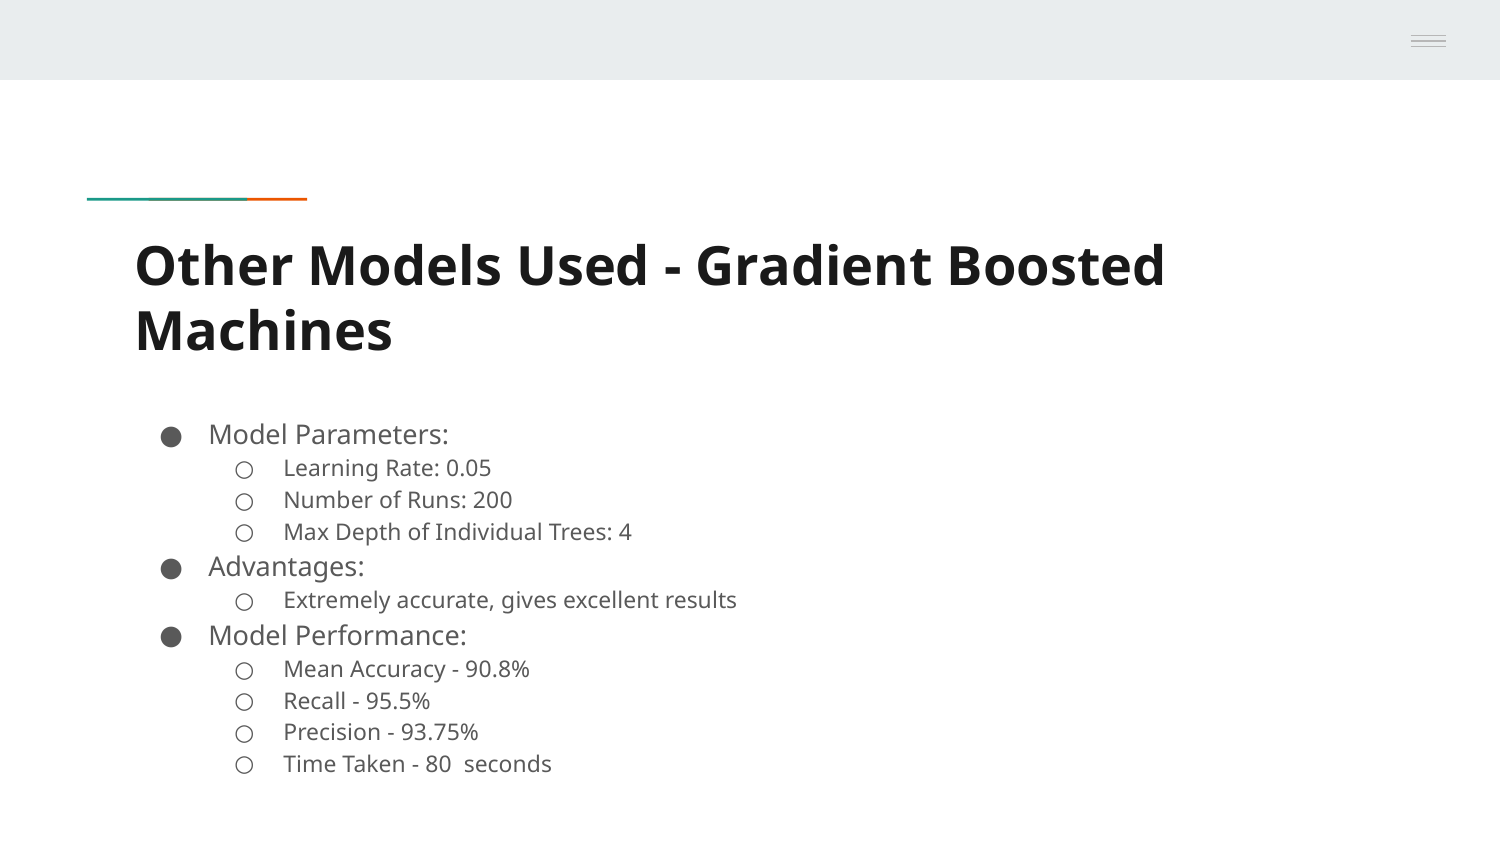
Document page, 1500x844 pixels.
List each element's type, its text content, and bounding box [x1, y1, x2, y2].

list Model Parameters: Learning Rate: 0.05 Number of Runs: 200 Max Depth of Individual Trees: 4 Advantages: Extremely accurate, gives excellent results Model Performance: Mean Accuracy - 90.8% Recall - 95.5% Precision - 93.75% Time Taken - 80 seconds [118, 397, 1309, 823]
title Other Models Used - Gradient Boosted Machines [119, 216, 1404, 343]
